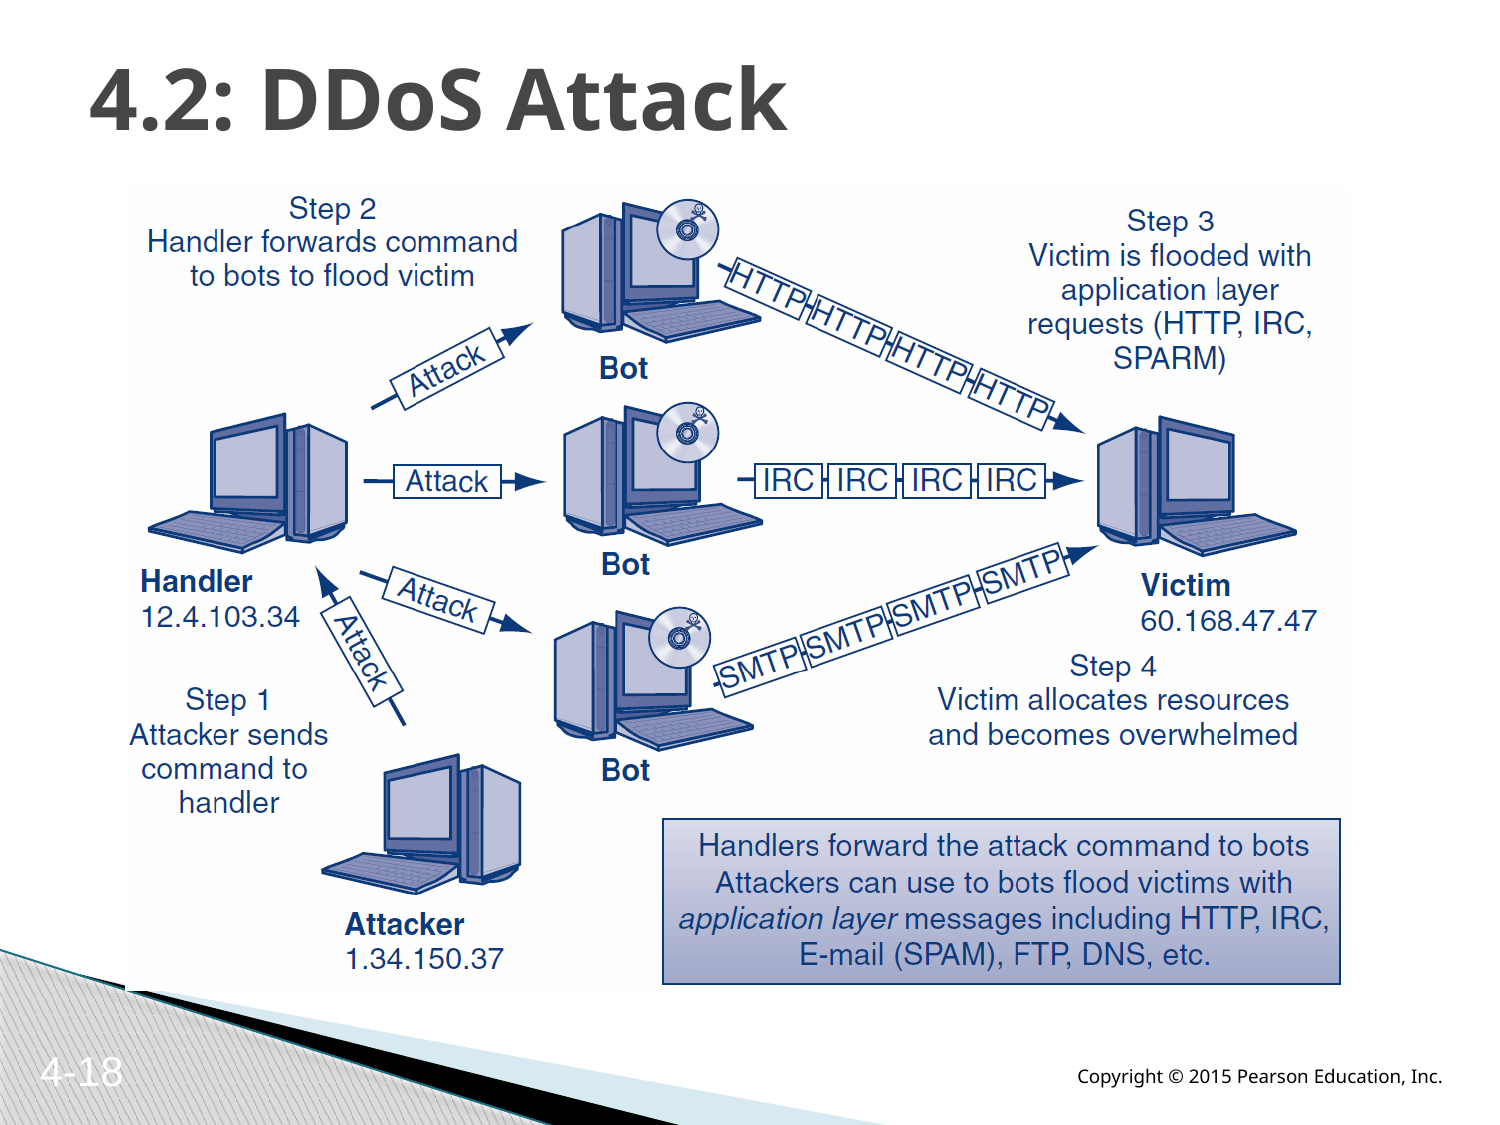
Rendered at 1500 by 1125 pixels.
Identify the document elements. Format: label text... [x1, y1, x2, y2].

title 4.2: DDoS Attack [75, 24, 1425, 168]
slide_number 4-18 [24, 1037, 175, 1100]
picture [124, 187, 1351, 992]
